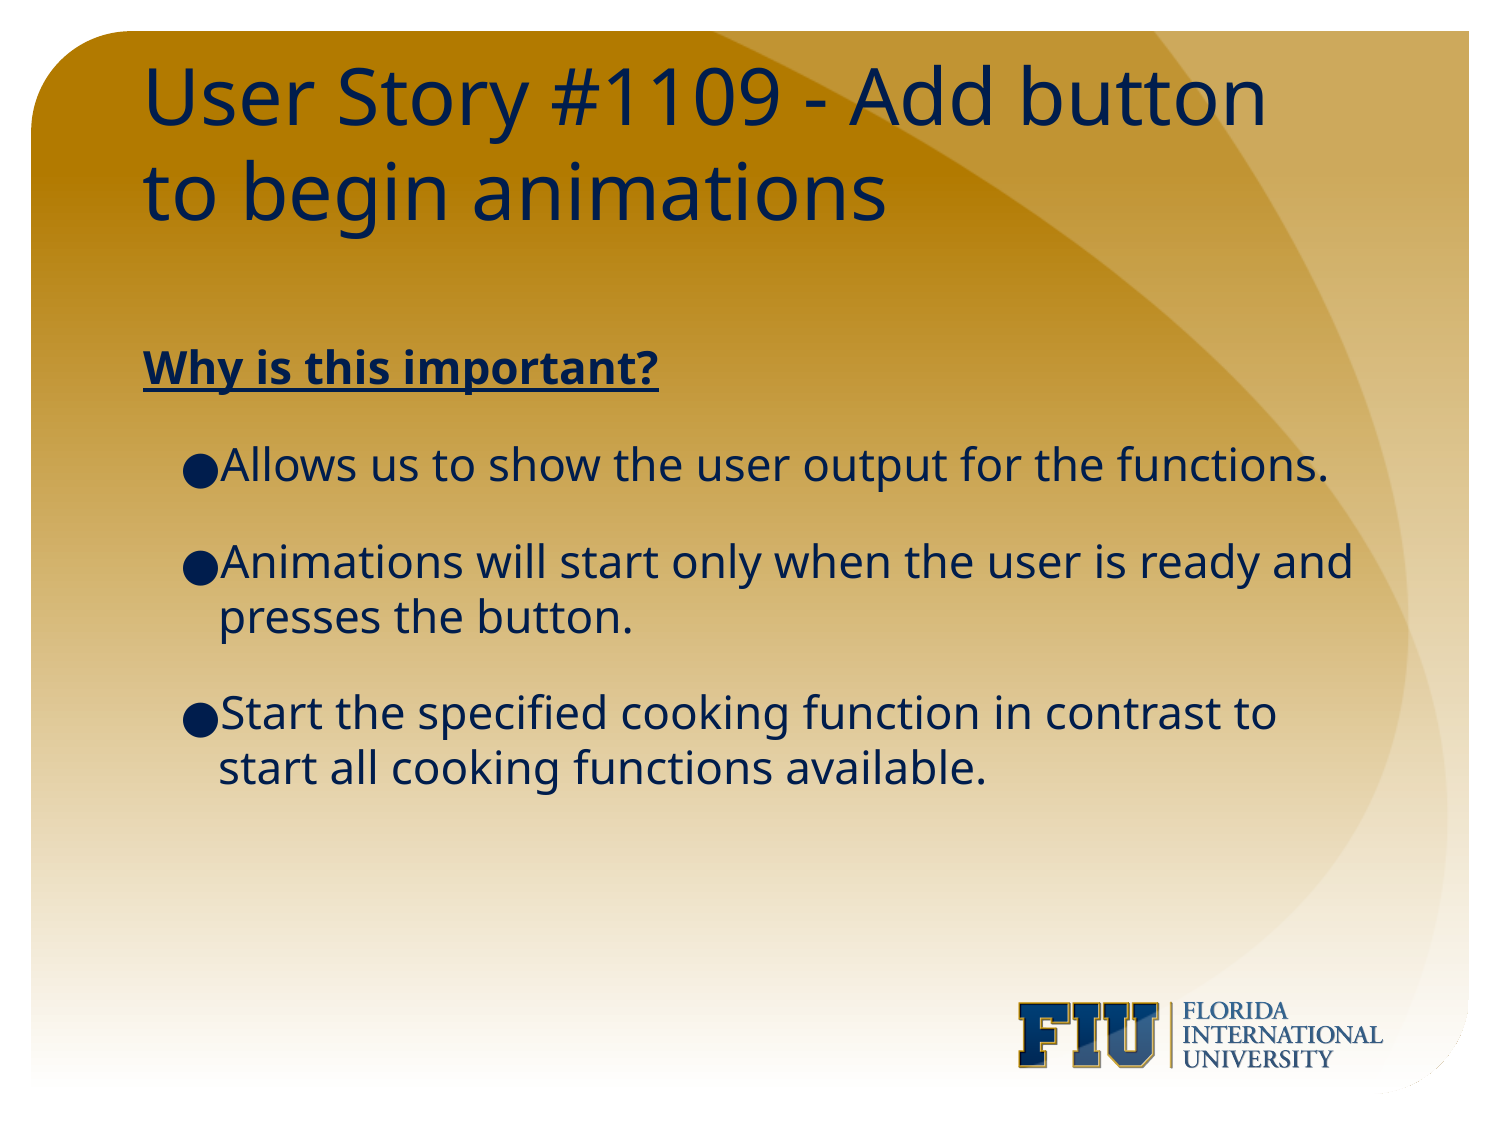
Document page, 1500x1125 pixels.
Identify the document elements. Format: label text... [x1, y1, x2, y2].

list Why is this important? Allows us to show the user output for the functions. Animations will start only when the user is ready and presses the button. Start the specified cooking function in contrast to start all cooking functions available. [128, 331, 1372, 794]
title User Story #1109 - Add button to begin animations [127, 72, 1372, 244]
picture [24, 30, 1473, 1094]
